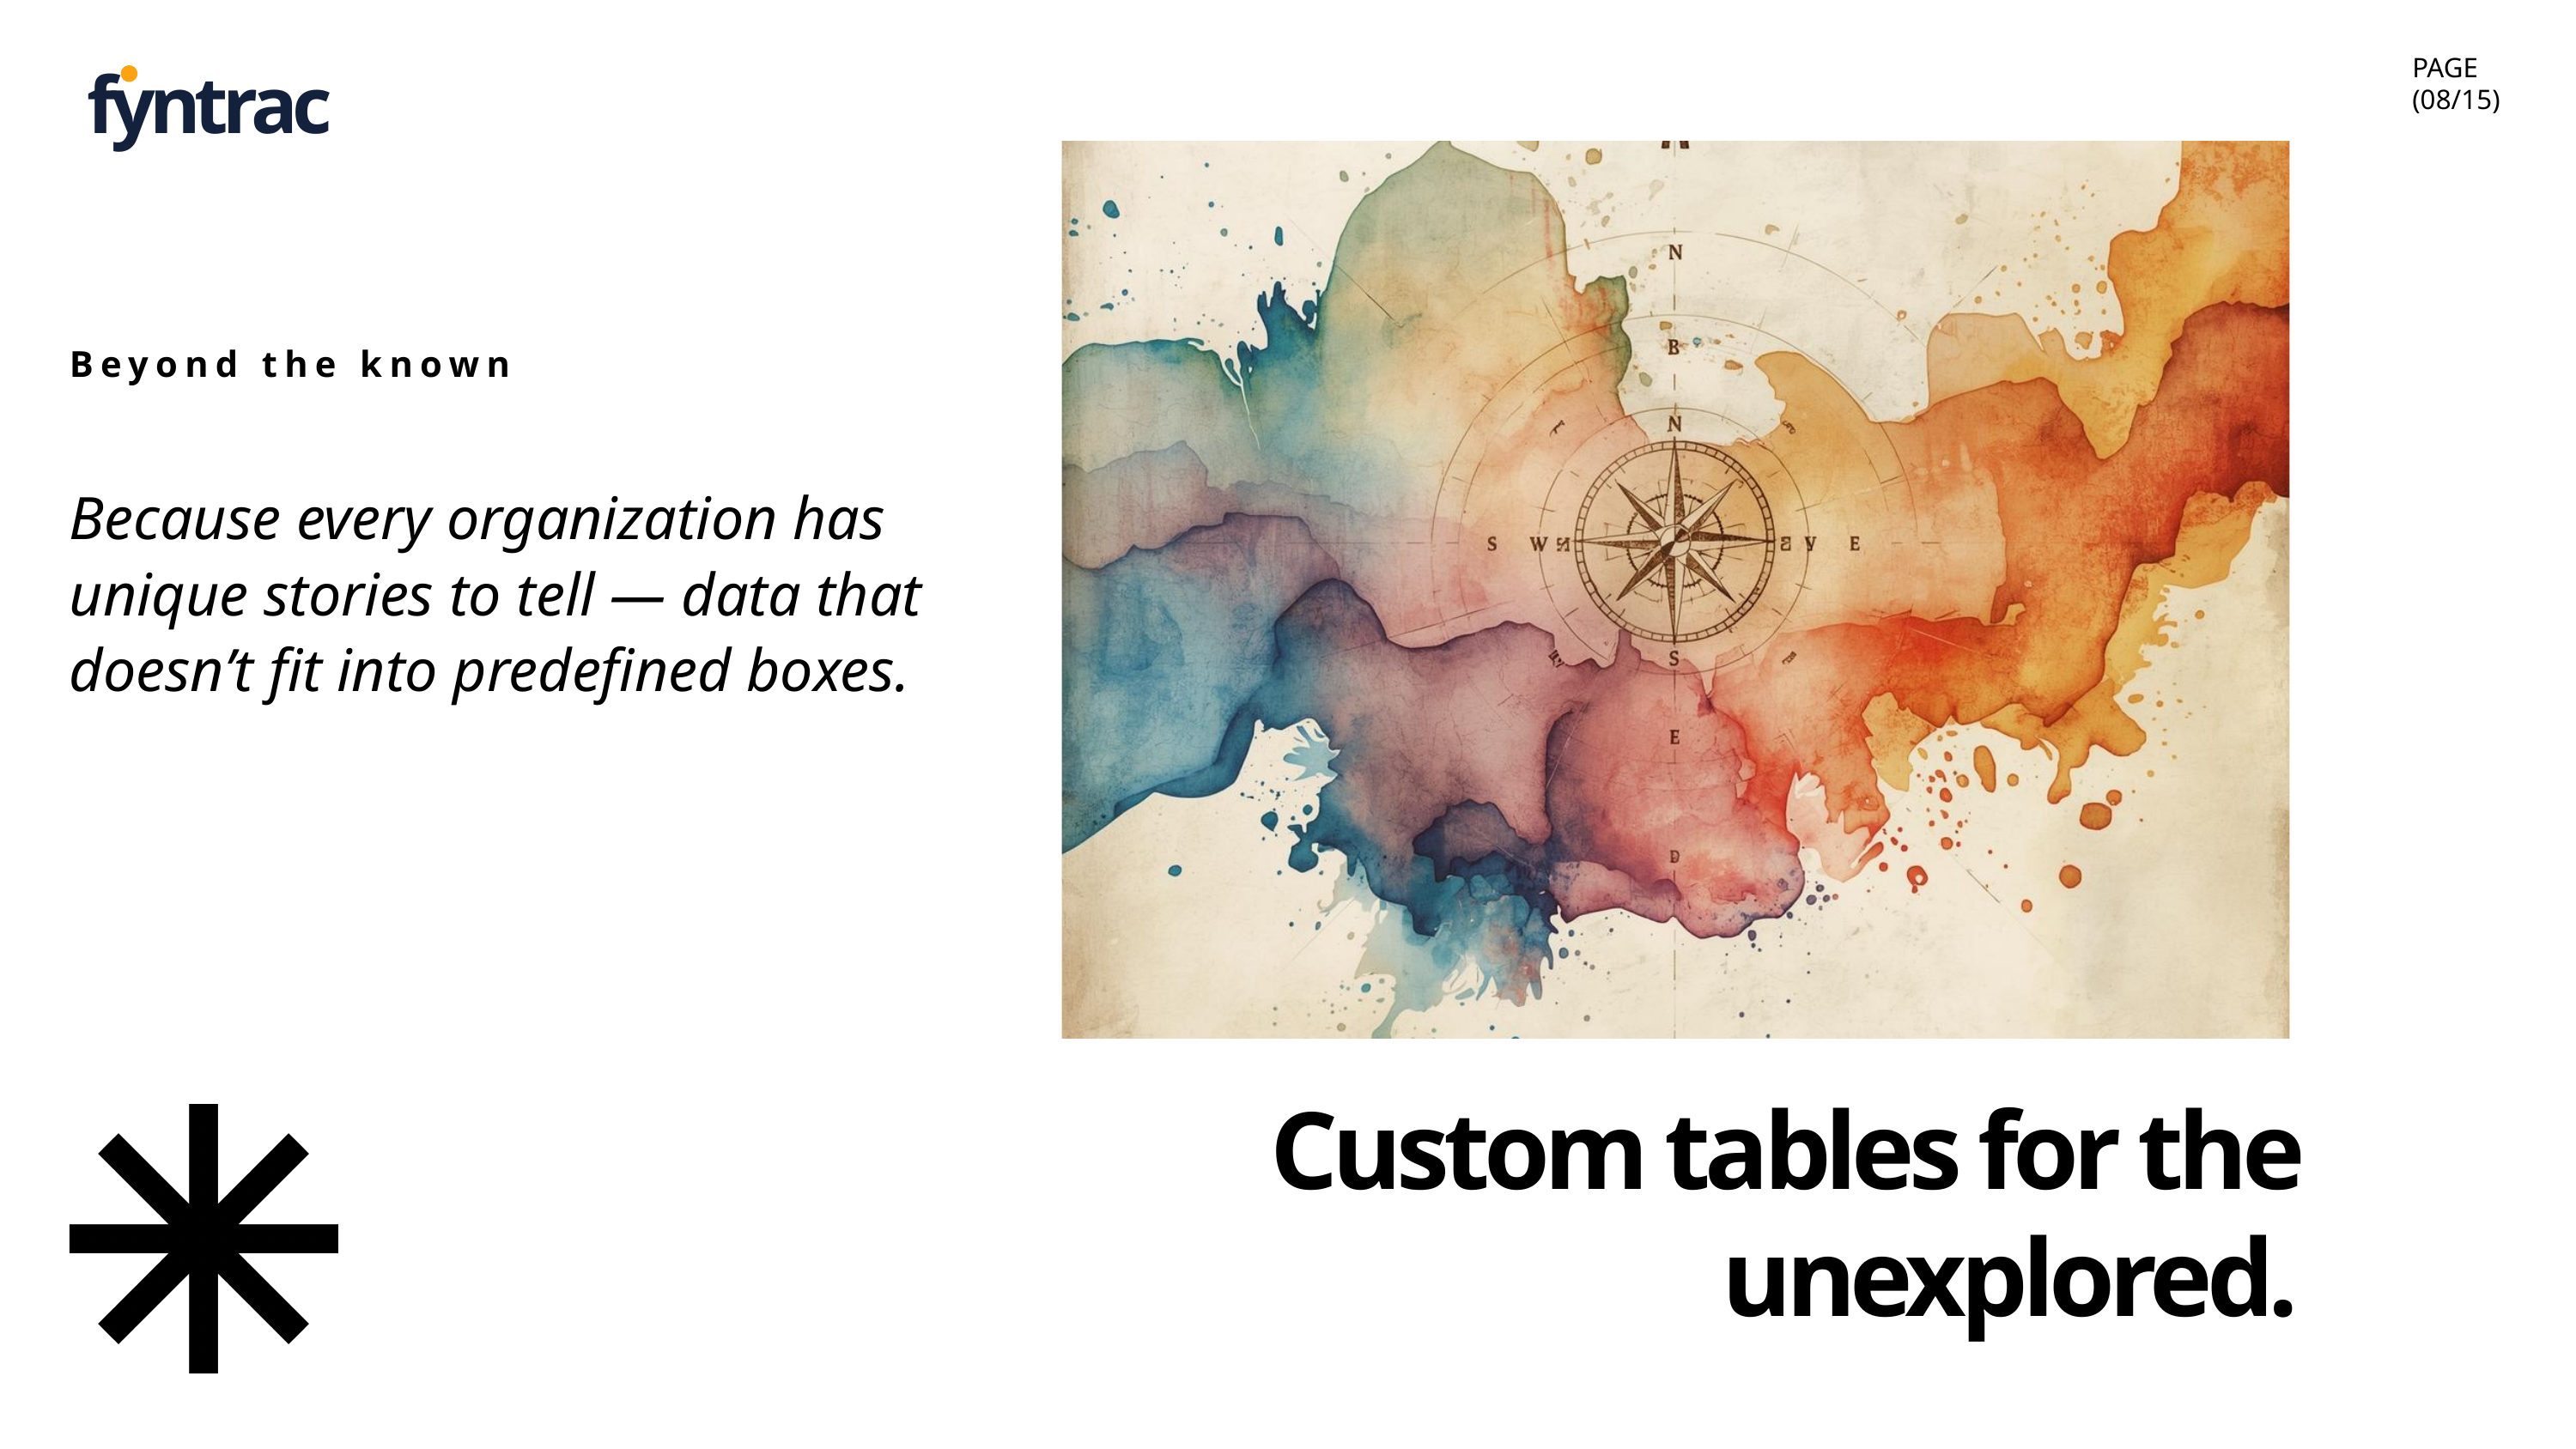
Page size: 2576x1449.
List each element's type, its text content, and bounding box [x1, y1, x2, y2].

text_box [12, 48, 407, 142]
text_box [69, 1104, 338, 1373]
text_box Custom tables for the unexplored. [1191, 1083, 2300, 1338]
text_box PAGE (08/15) [2412, 51, 2513, 116]
text_box Beyond the known [69, 349, 548, 385]
text_box Because every organization has unique stories to tell — data that doesn’t fit into predefined boxes. [69, 475, 937, 704]
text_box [1061, 141, 2290, 1040]
